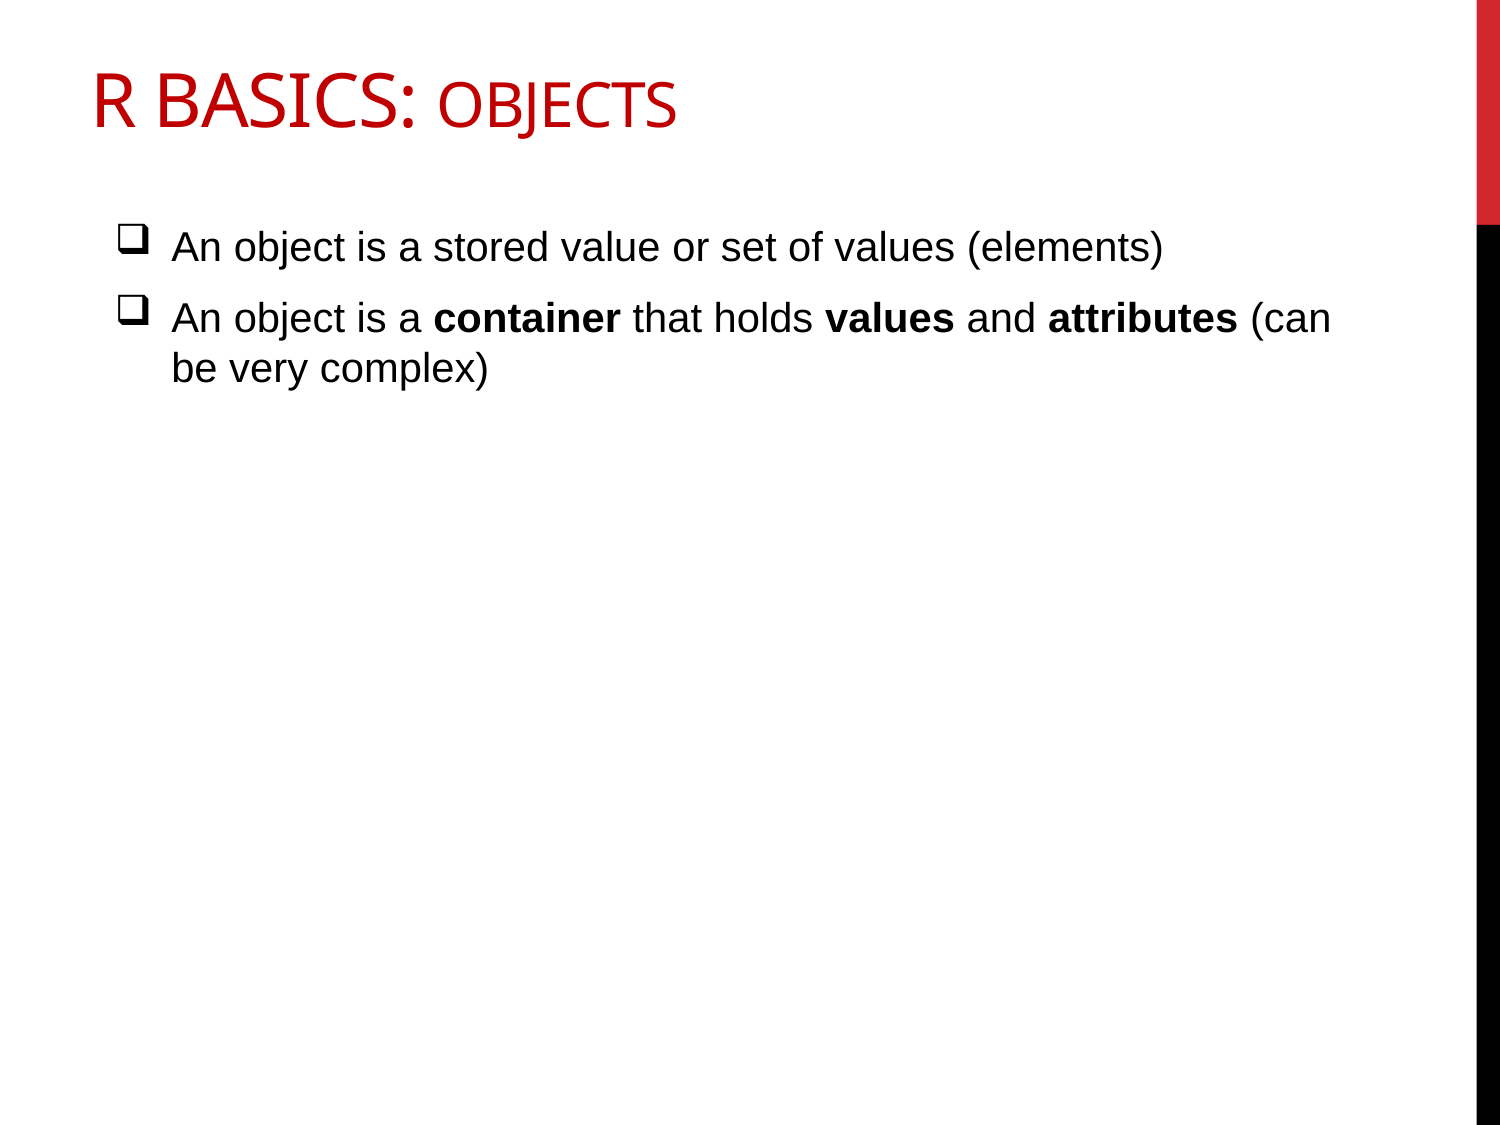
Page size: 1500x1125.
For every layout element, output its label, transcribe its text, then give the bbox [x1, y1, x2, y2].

title R basics: objects [75, 25, 1325, 150]
text_box An object is a stored value or set of values (elements) An object is a container that holds values and attributes (can be very complex) [99, 212, 1350, 863]
